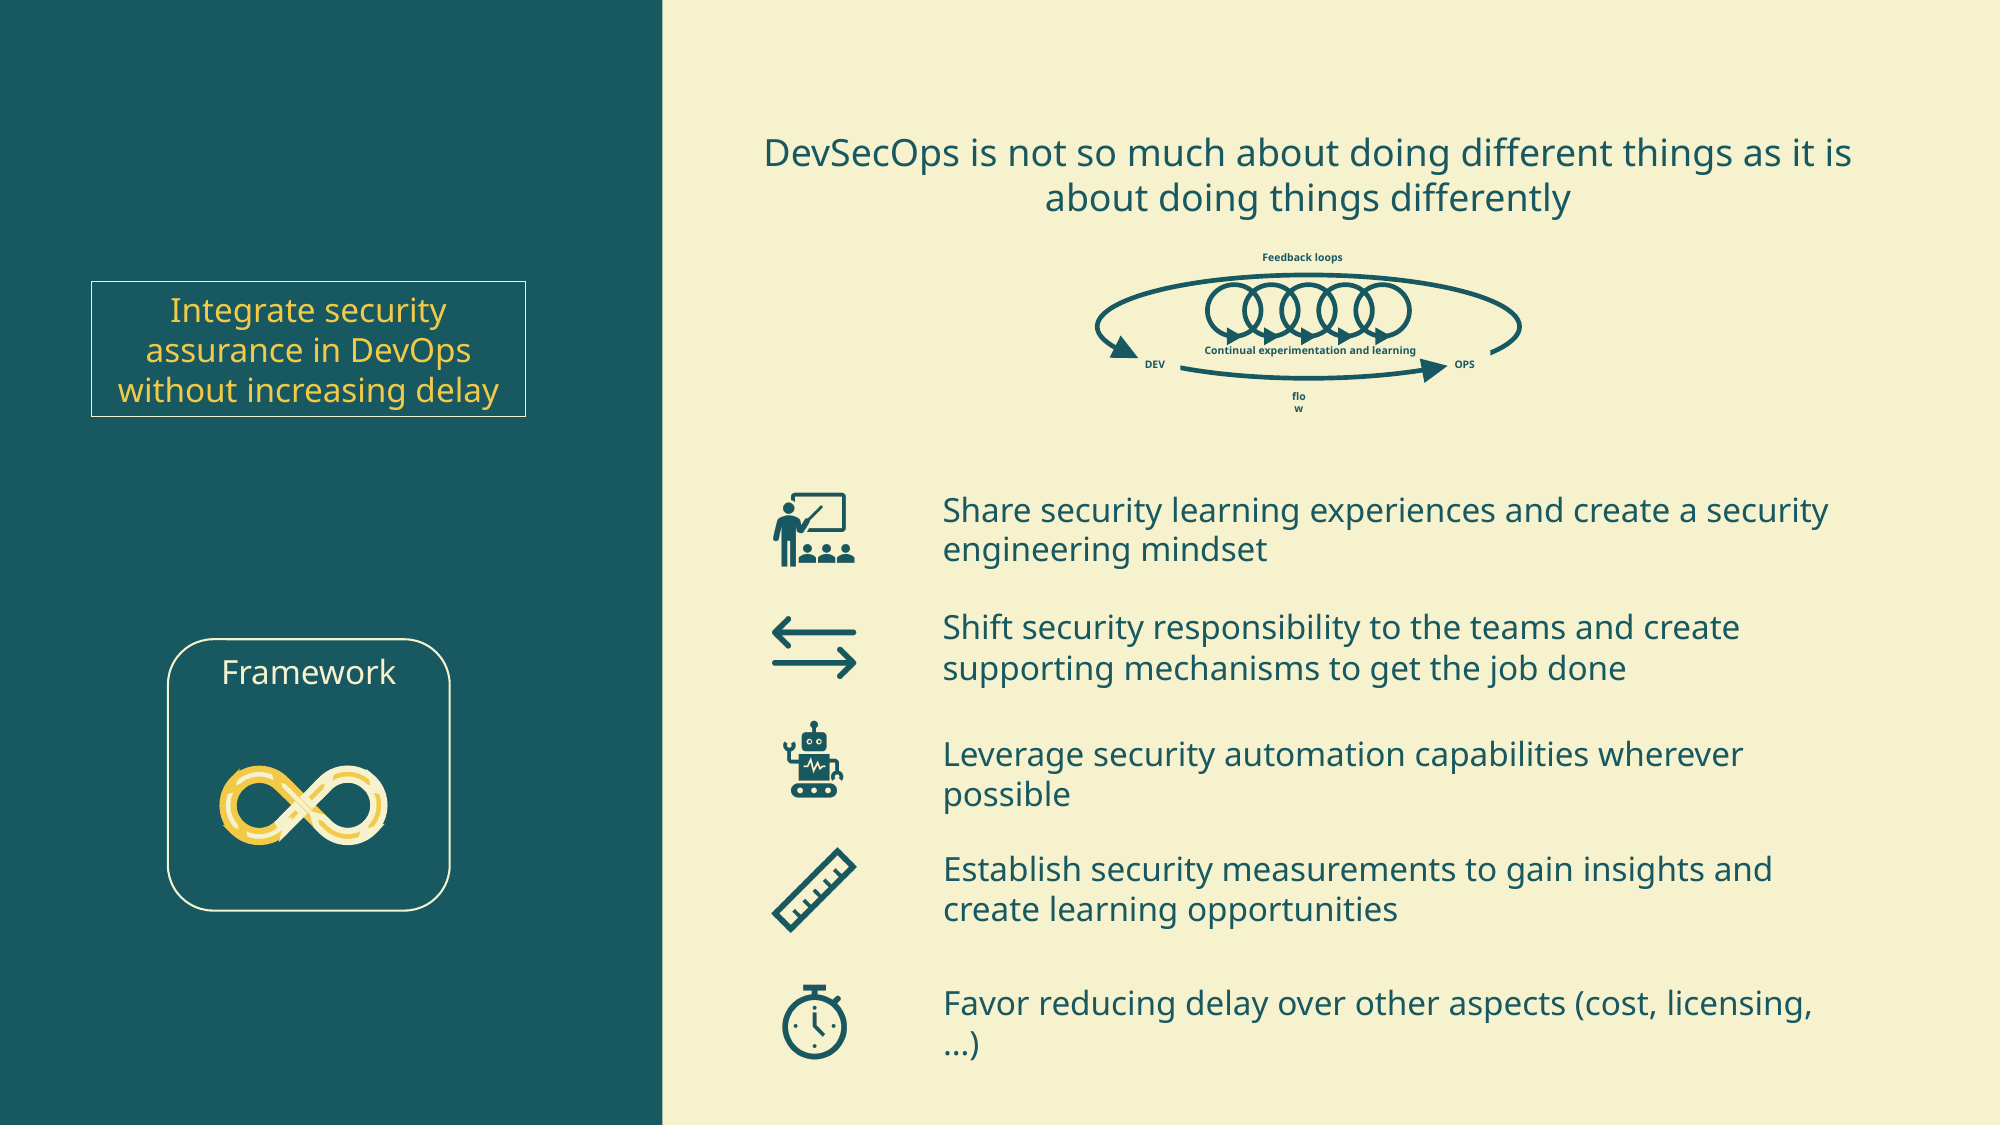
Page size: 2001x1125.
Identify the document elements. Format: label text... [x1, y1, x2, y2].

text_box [768, 481, 1861, 578]
text_box Integrate security assurance in DevOps without increasing delay [91, 281, 526, 417]
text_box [768, 599, 1861, 696]
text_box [167, 639, 450, 911]
text_box [661, 0, 2000, 1125]
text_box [768, 715, 1861, 822]
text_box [768, 840, 1862, 937]
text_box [769, 974, 1862, 1071]
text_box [214, 760, 390, 851]
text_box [708, 116, 1909, 411]
